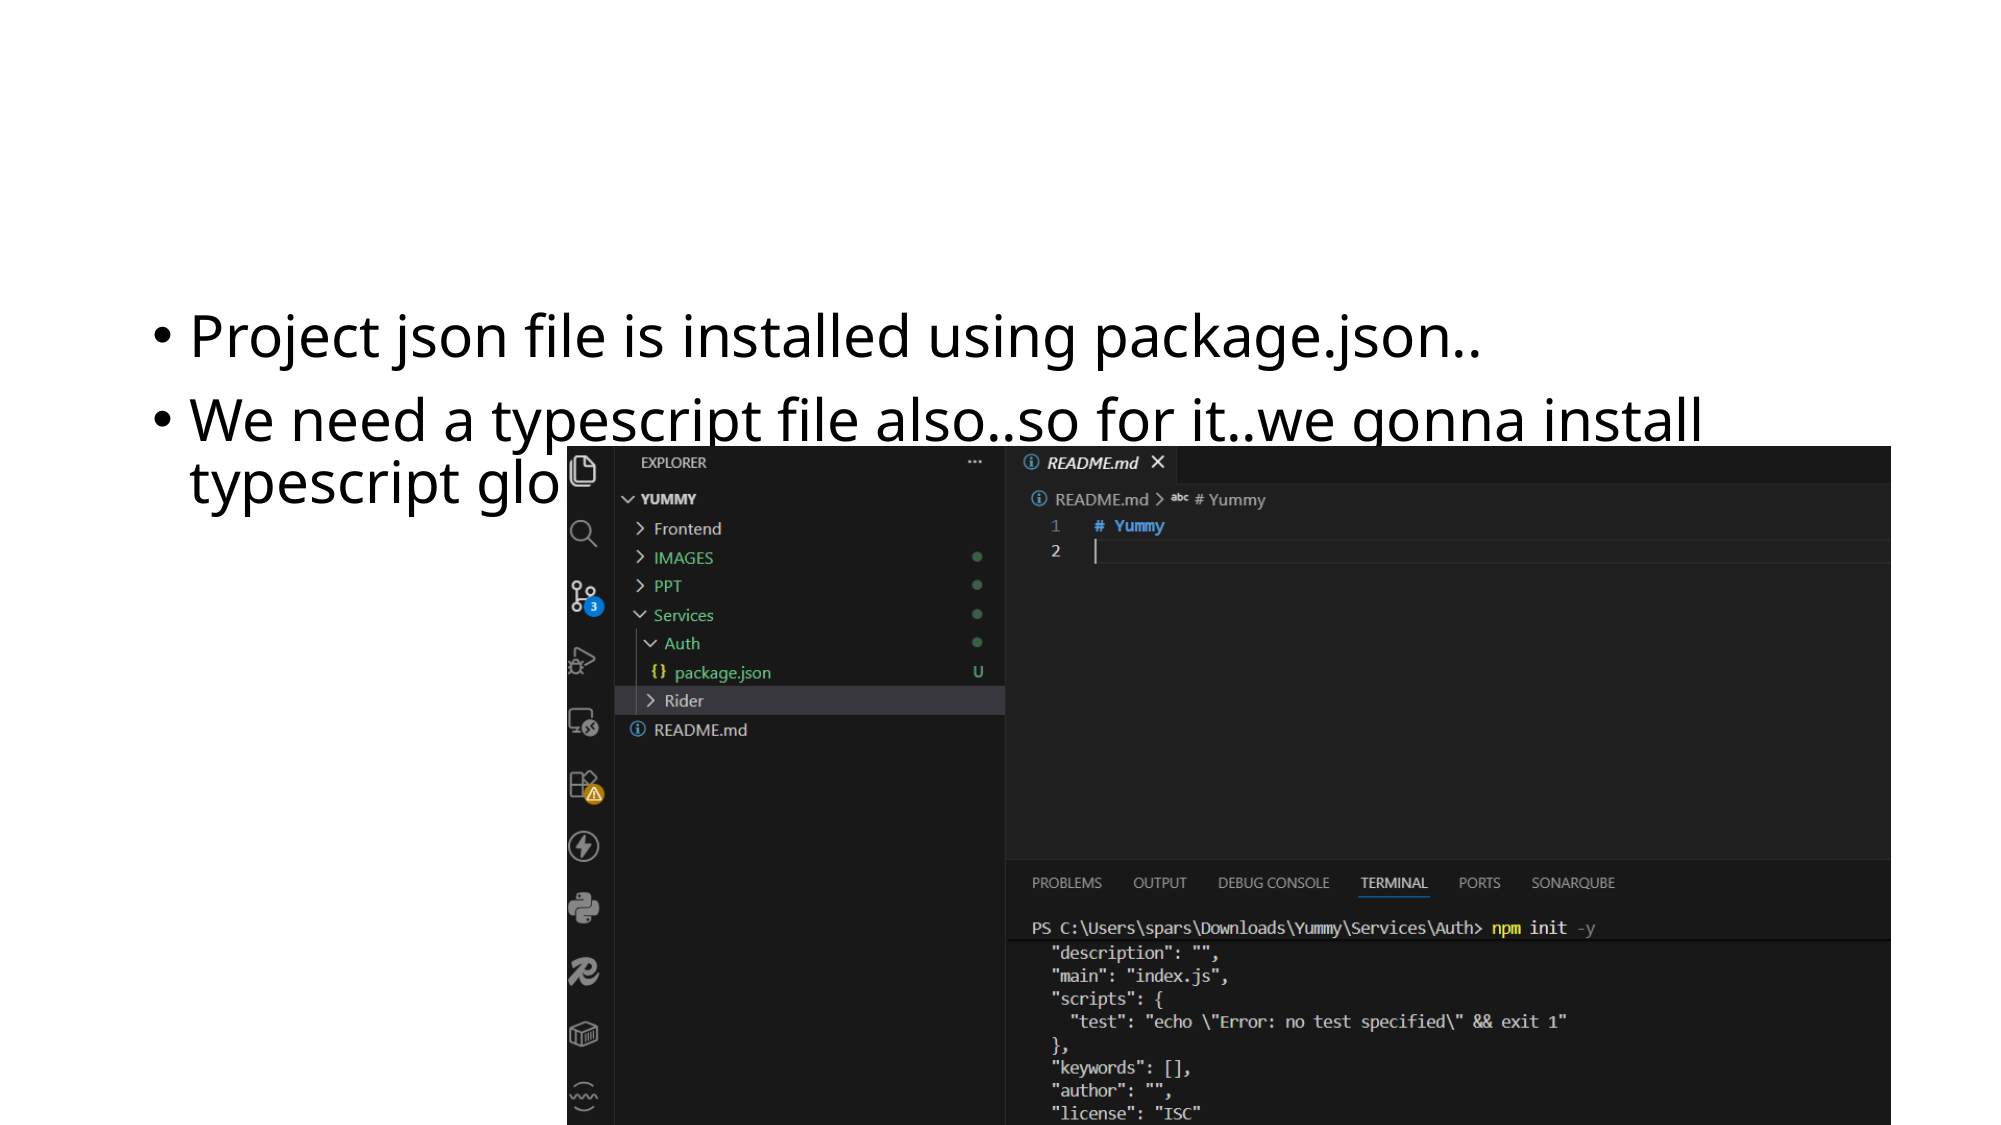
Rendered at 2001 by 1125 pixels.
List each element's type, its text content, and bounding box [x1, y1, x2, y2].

picture [566, 445, 1891, 1125]
list Project json file is installed using package.json.. We need a typescript file also..so for it..we gonna install typescript globally [137, 299, 1863, 1014]
